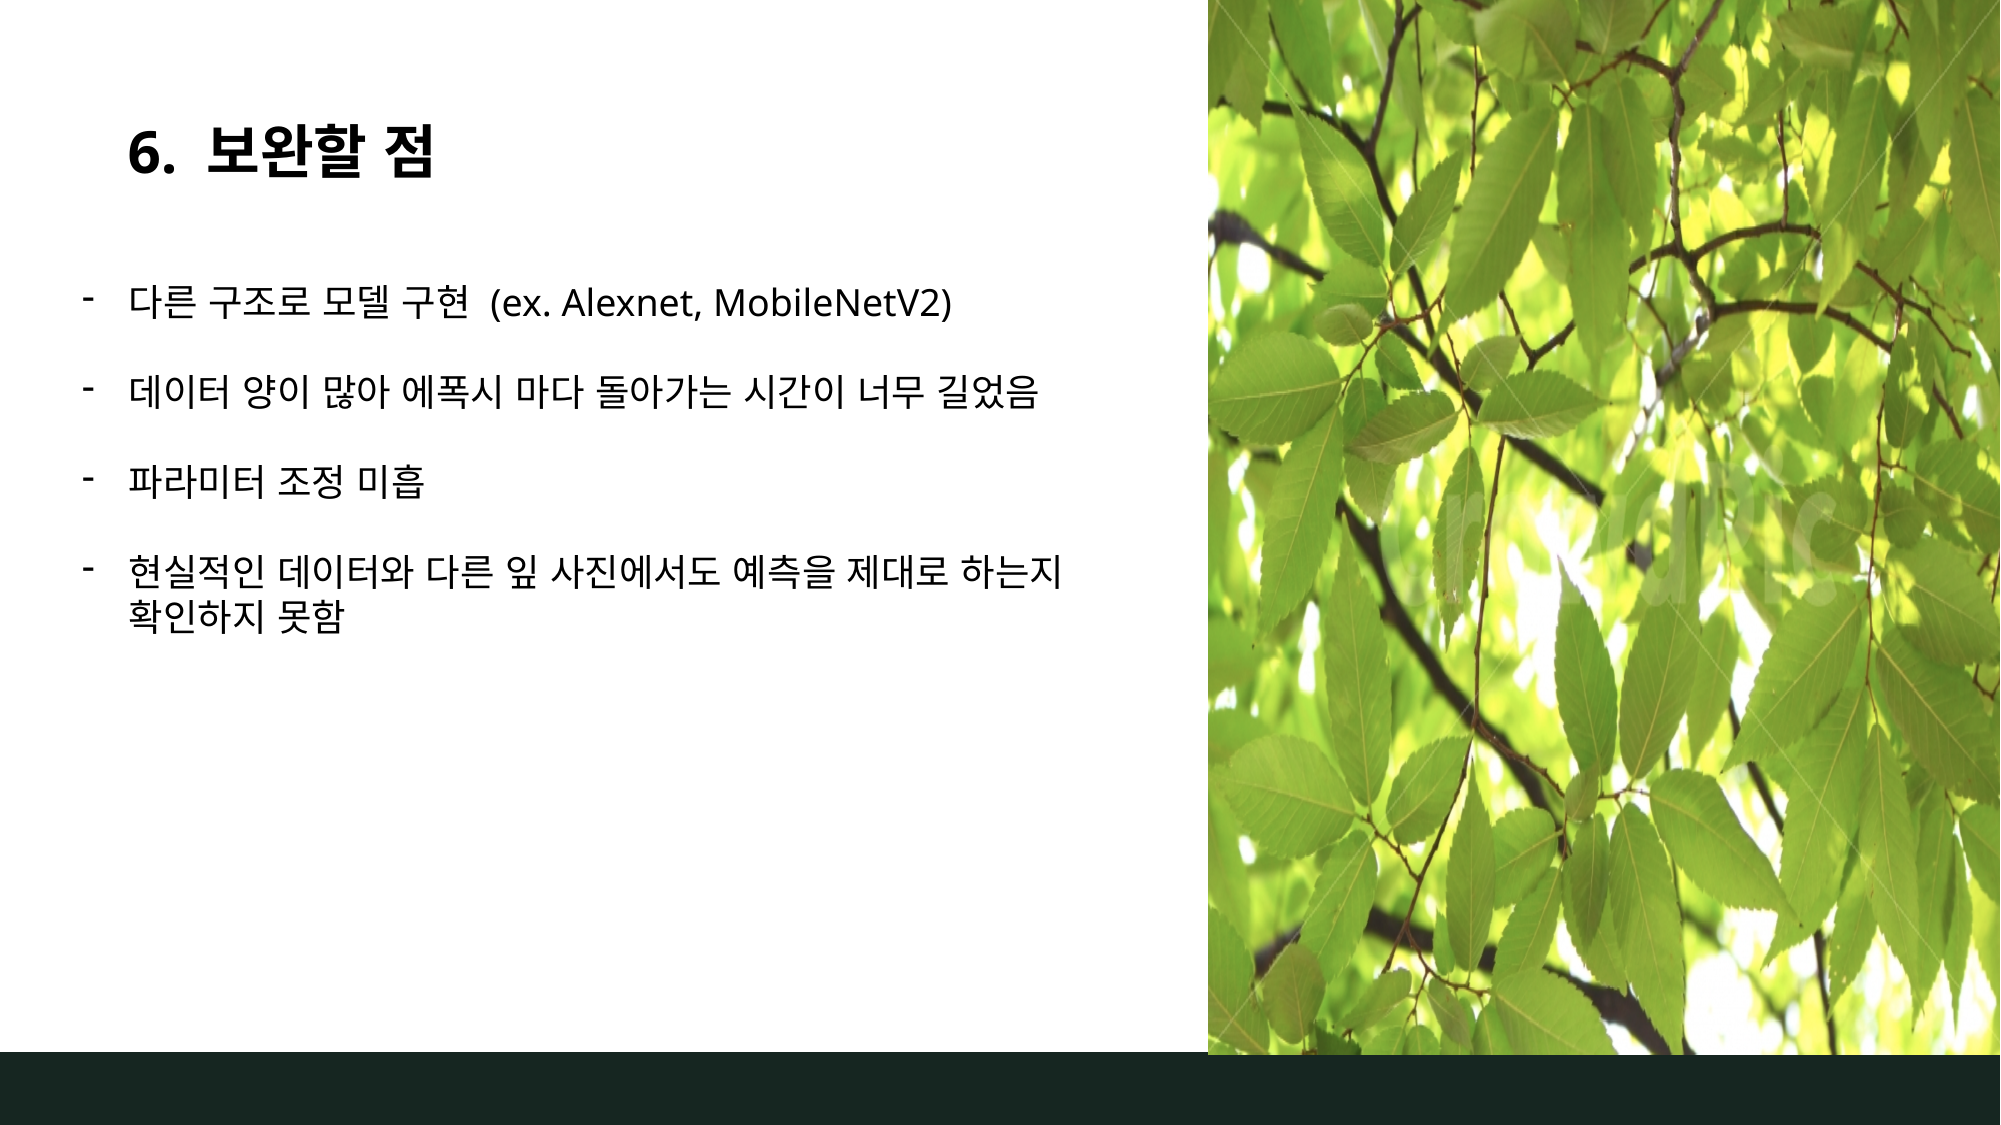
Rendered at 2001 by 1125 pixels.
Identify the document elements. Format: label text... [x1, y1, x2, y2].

text_box 6. 보완할 점 [112, 108, 792, 193]
picture [1208, 0, 2000, 1055]
text_box 다른 구조로 모델 구현 (ex. Alexnet, MobileNetV2) 데이터 양이 많아 에폭시 마다 돌아가는 시간이 너무 길었음 파라미터 조정 미흡 현실적인 데이터와 다른 잎 사진에서도 예측을 제대로 하는지 확인하지 못함 [67, 271, 1176, 737]
